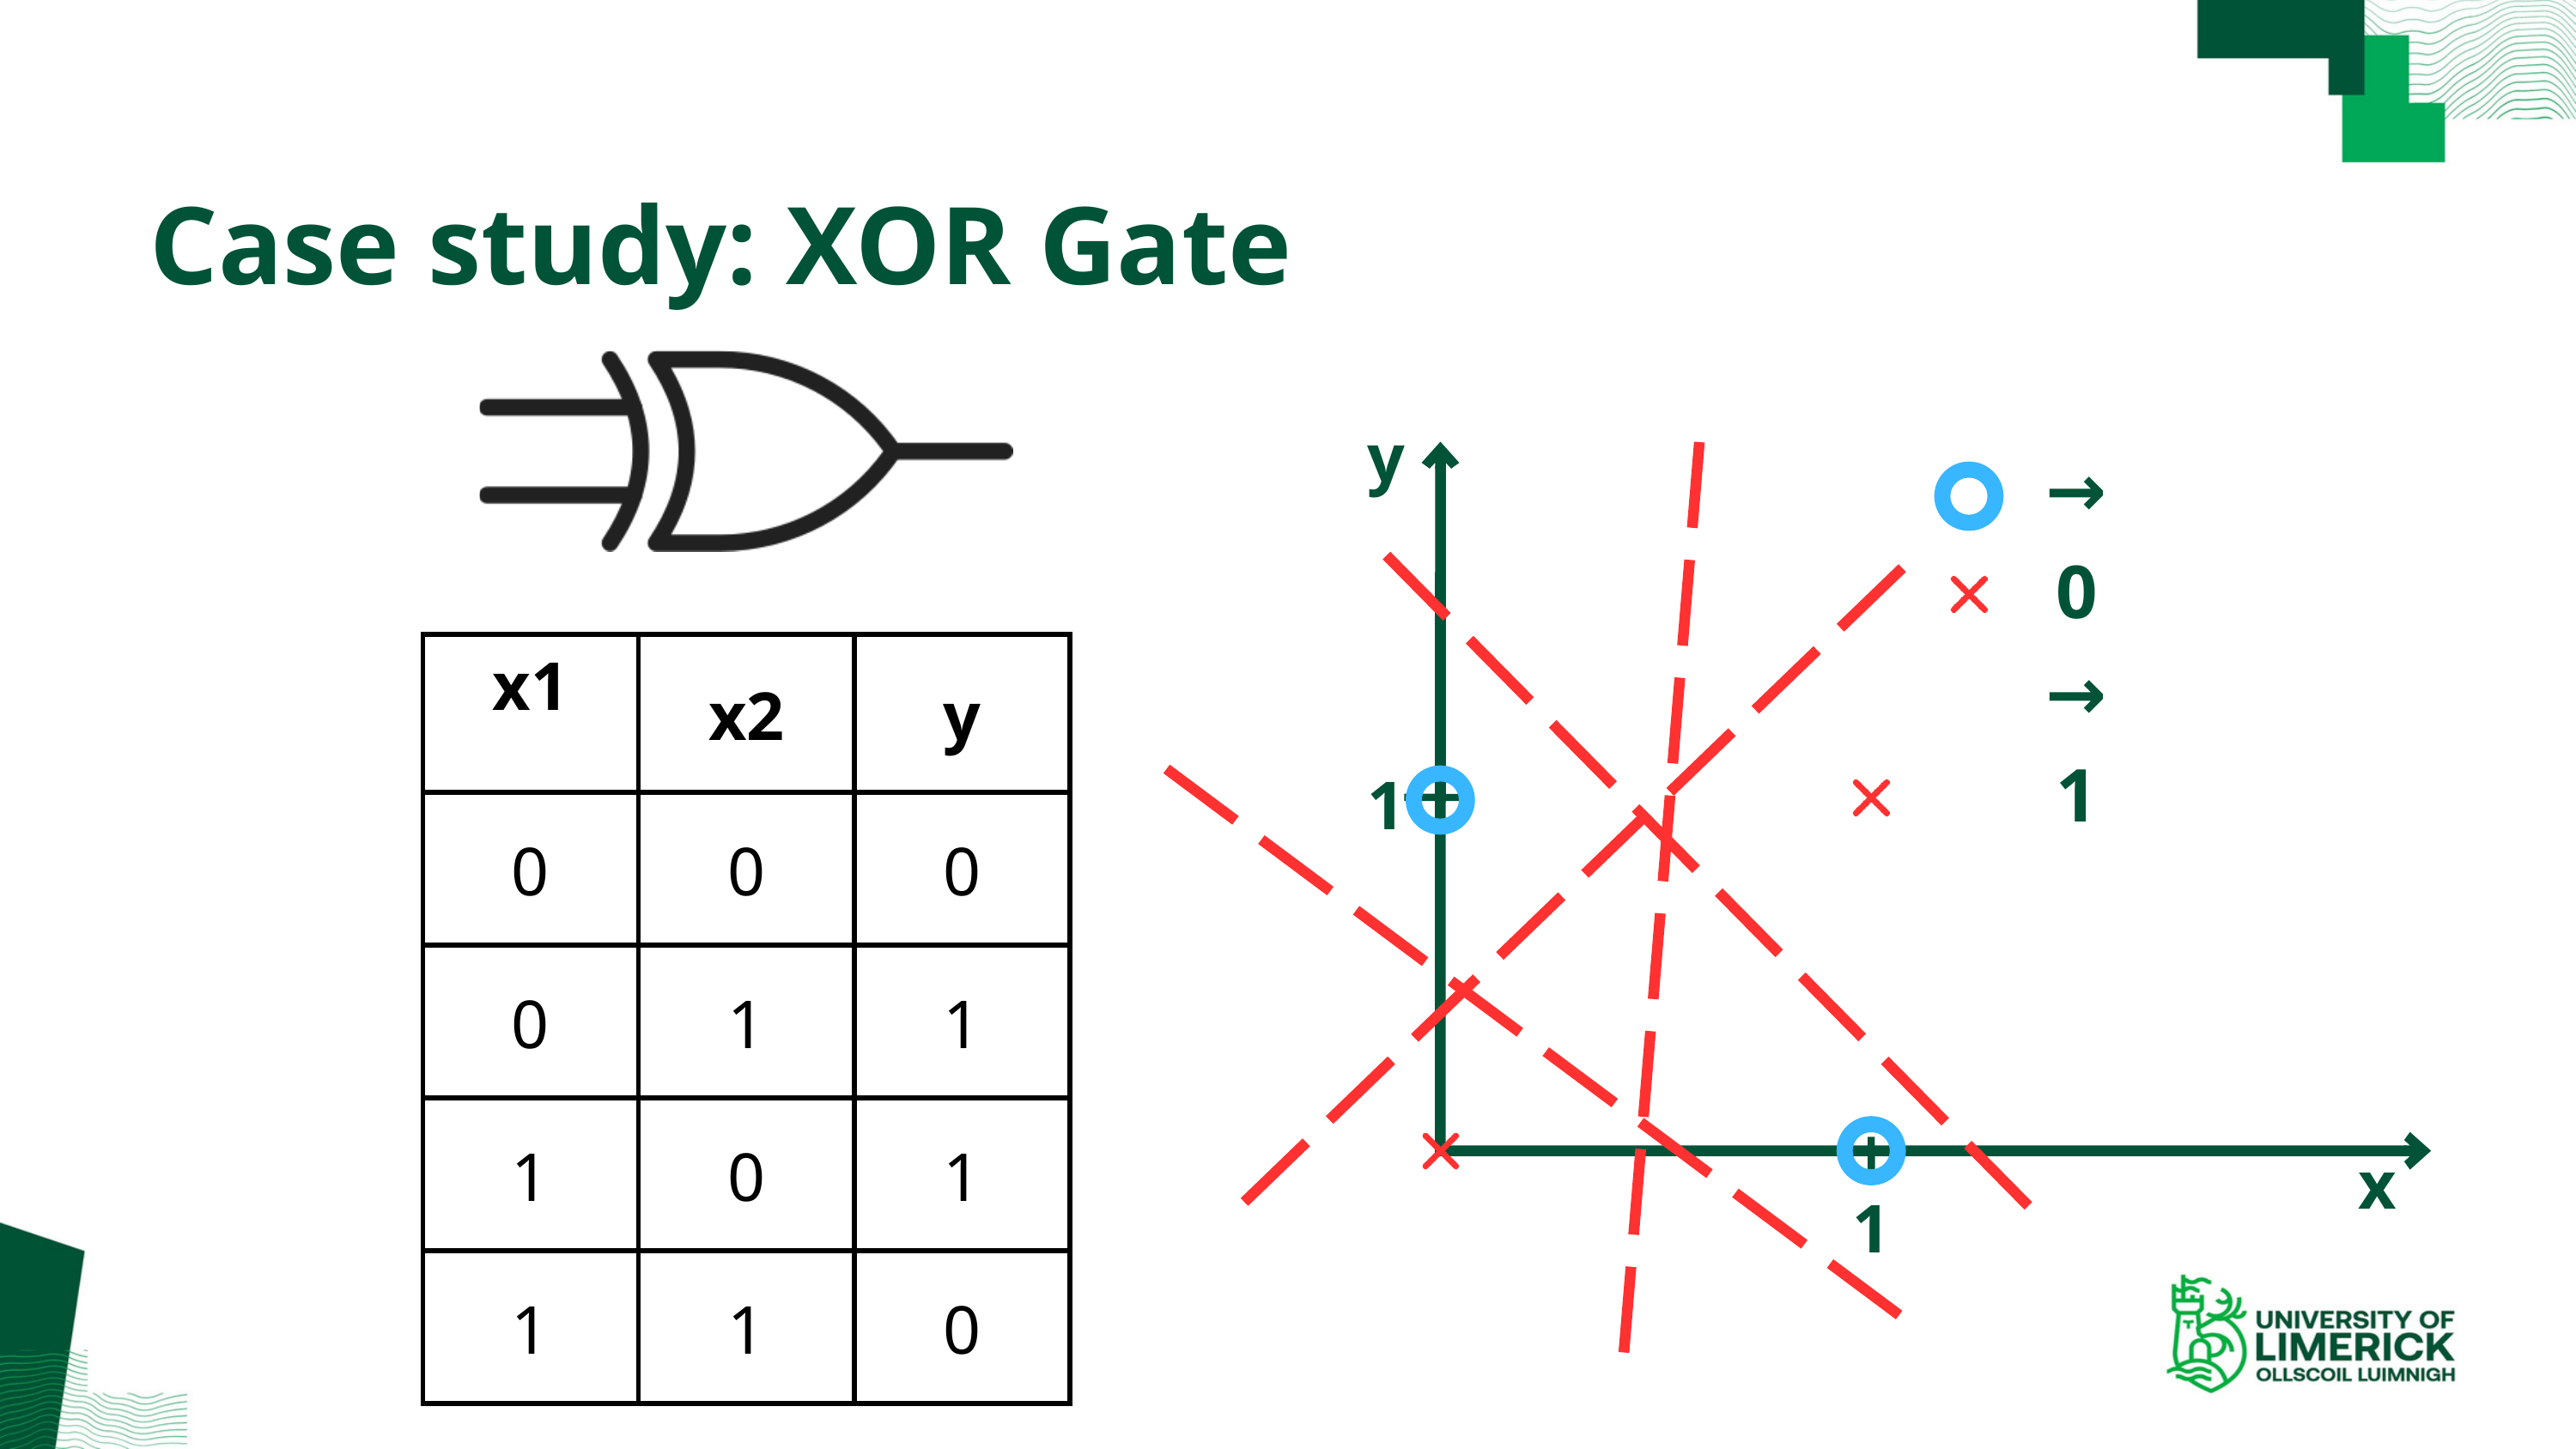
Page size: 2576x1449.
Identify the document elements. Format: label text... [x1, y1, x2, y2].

text_box [479, 350, 1013, 552]
table_cell 1 [641, 948, 852, 1095]
table_cell 1 [641, 1253, 852, 1401]
text_box [0, 0, 2576, 1449]
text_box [1934, 437, 2136, 643]
table_cell 1 [857, 948, 1067, 1095]
table_cell 0 [641, 1100, 852, 1248]
table_cell 1 [425, 1100, 636, 1248]
table_cell 0 [425, 795, 636, 943]
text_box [1367, 409, 2396, 1267]
table_cell 0 [857, 795, 1067, 943]
table_cell 0 [425, 948, 636, 1095]
table_header x2 [641, 637, 852, 790]
text_box Case study: XOR Gate [149, 190, 2346, 306]
table_cell 0 [641, 795, 852, 943]
table_cell 0 [857, 1253, 1067, 1401]
table_header x1 [425, 637, 636, 790]
text_box [2397, 1144, 2432, 1157]
table_cell 1 [425, 1253, 636, 1401]
table_cell 1 [857, 1100, 1067, 1248]
table_header y [857, 637, 1067, 790]
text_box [1405, 762, 1906, 1186]
